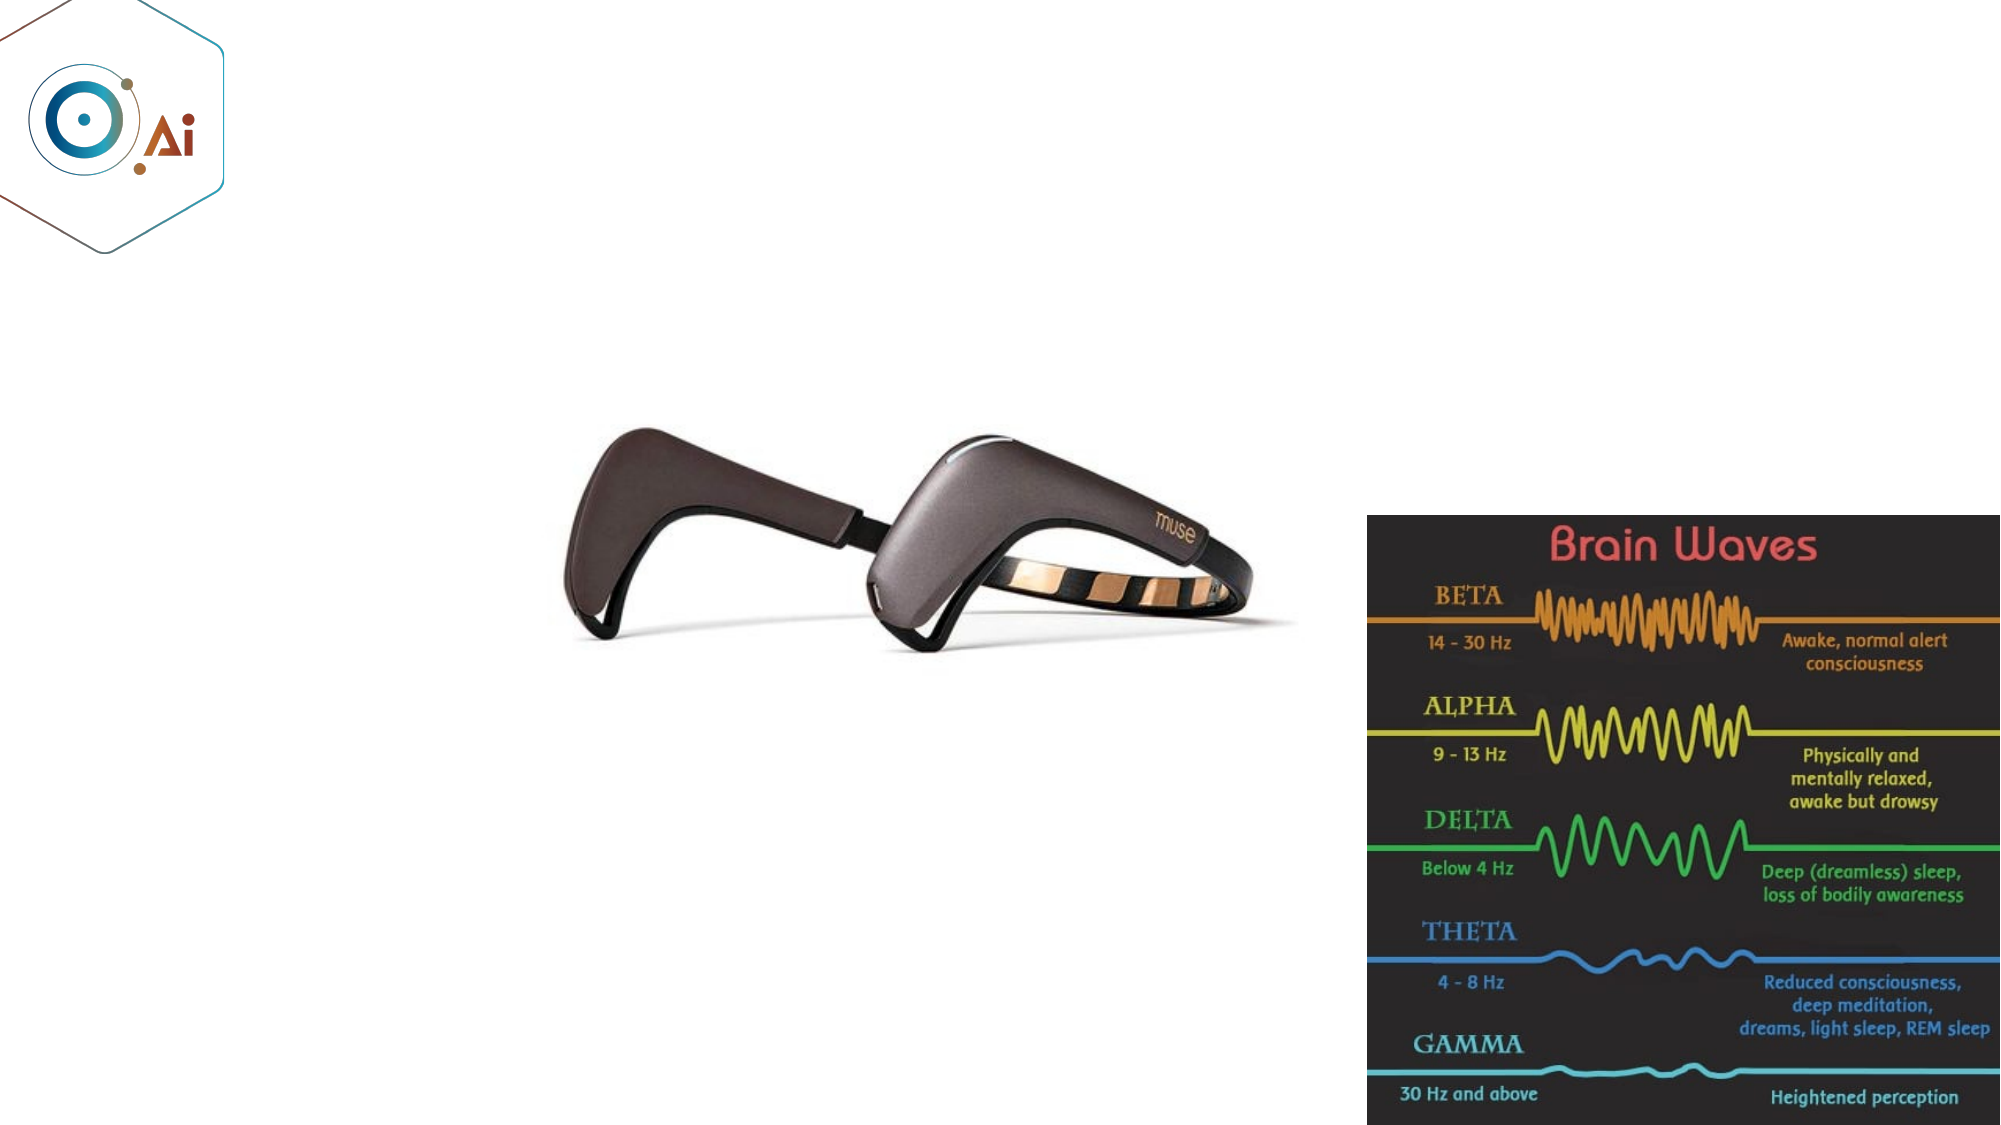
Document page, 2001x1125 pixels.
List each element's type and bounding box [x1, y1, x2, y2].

picture [522, 124, 1305, 907]
picture [1367, 515, 2000, 1125]
picture [0, 0, 225, 254]
